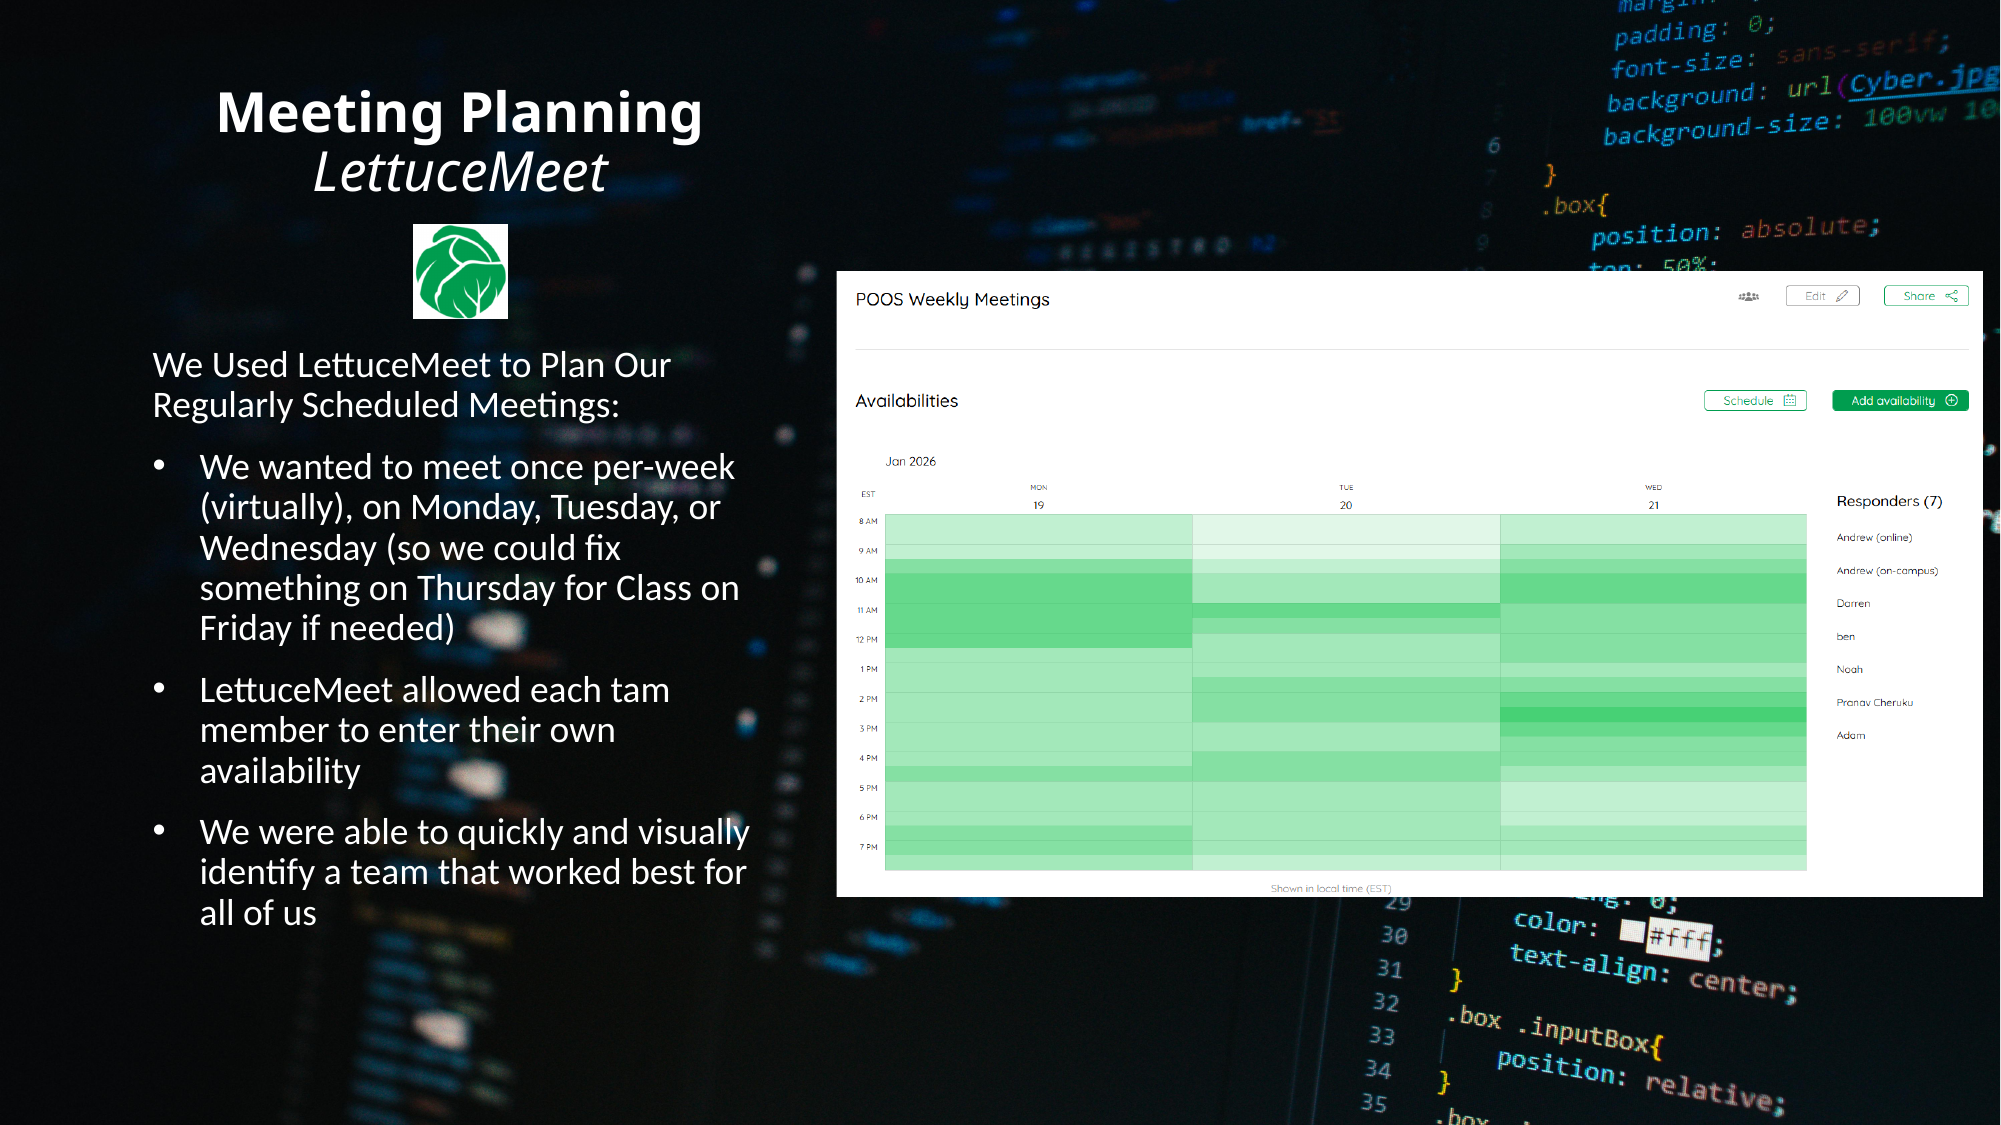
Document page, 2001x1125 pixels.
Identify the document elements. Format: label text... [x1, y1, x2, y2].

title Meeting Planning LettuceMeet [137, 75, 783, 337]
picture [0, 0, 2001, 1125]
list We Used LettuceMeet to Plan Our Regularly Scheduled Meetings: We wanted to meet once per-week (virtually), on Monday, Tuesday, or Wednesday (so we could fix something on Thursday for Class on Friday if needed) LettuceMeet allowed each tam member to enter their own availability We were able to quickly and visually identify a team that worked best for all of us [137, 337, 797, 963]
